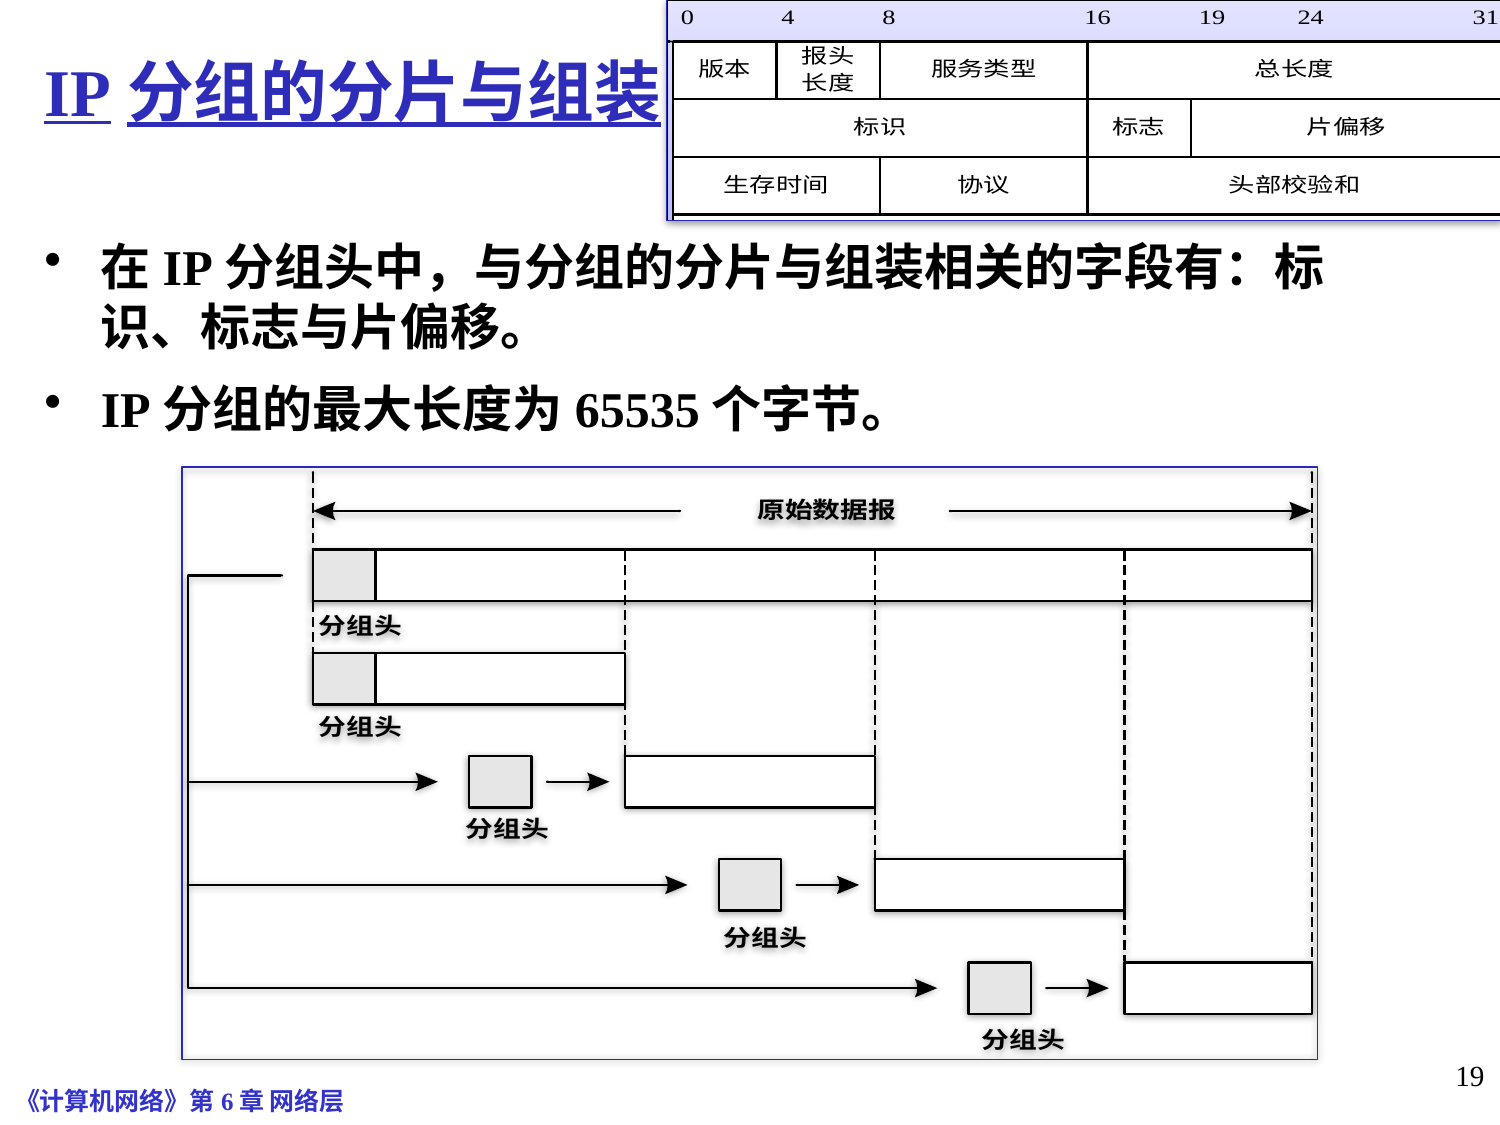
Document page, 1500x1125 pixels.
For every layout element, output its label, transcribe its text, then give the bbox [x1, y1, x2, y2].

slide_number 19 [1187, 1049, 1500, 1125]
footer 《计算机网络》第6章 网络层 [0, 1047, 876, 1125]
picture [666, 0, 1500, 221]
list IP分组的分片与组装 在IP分组头中，与分组的分片与组装相关的字段有：标识、标志与片偏移。 IP分组的最大长度为65535个字节。 [29, 42, 1377, 906]
picture [182, 467, 1318, 1059]
